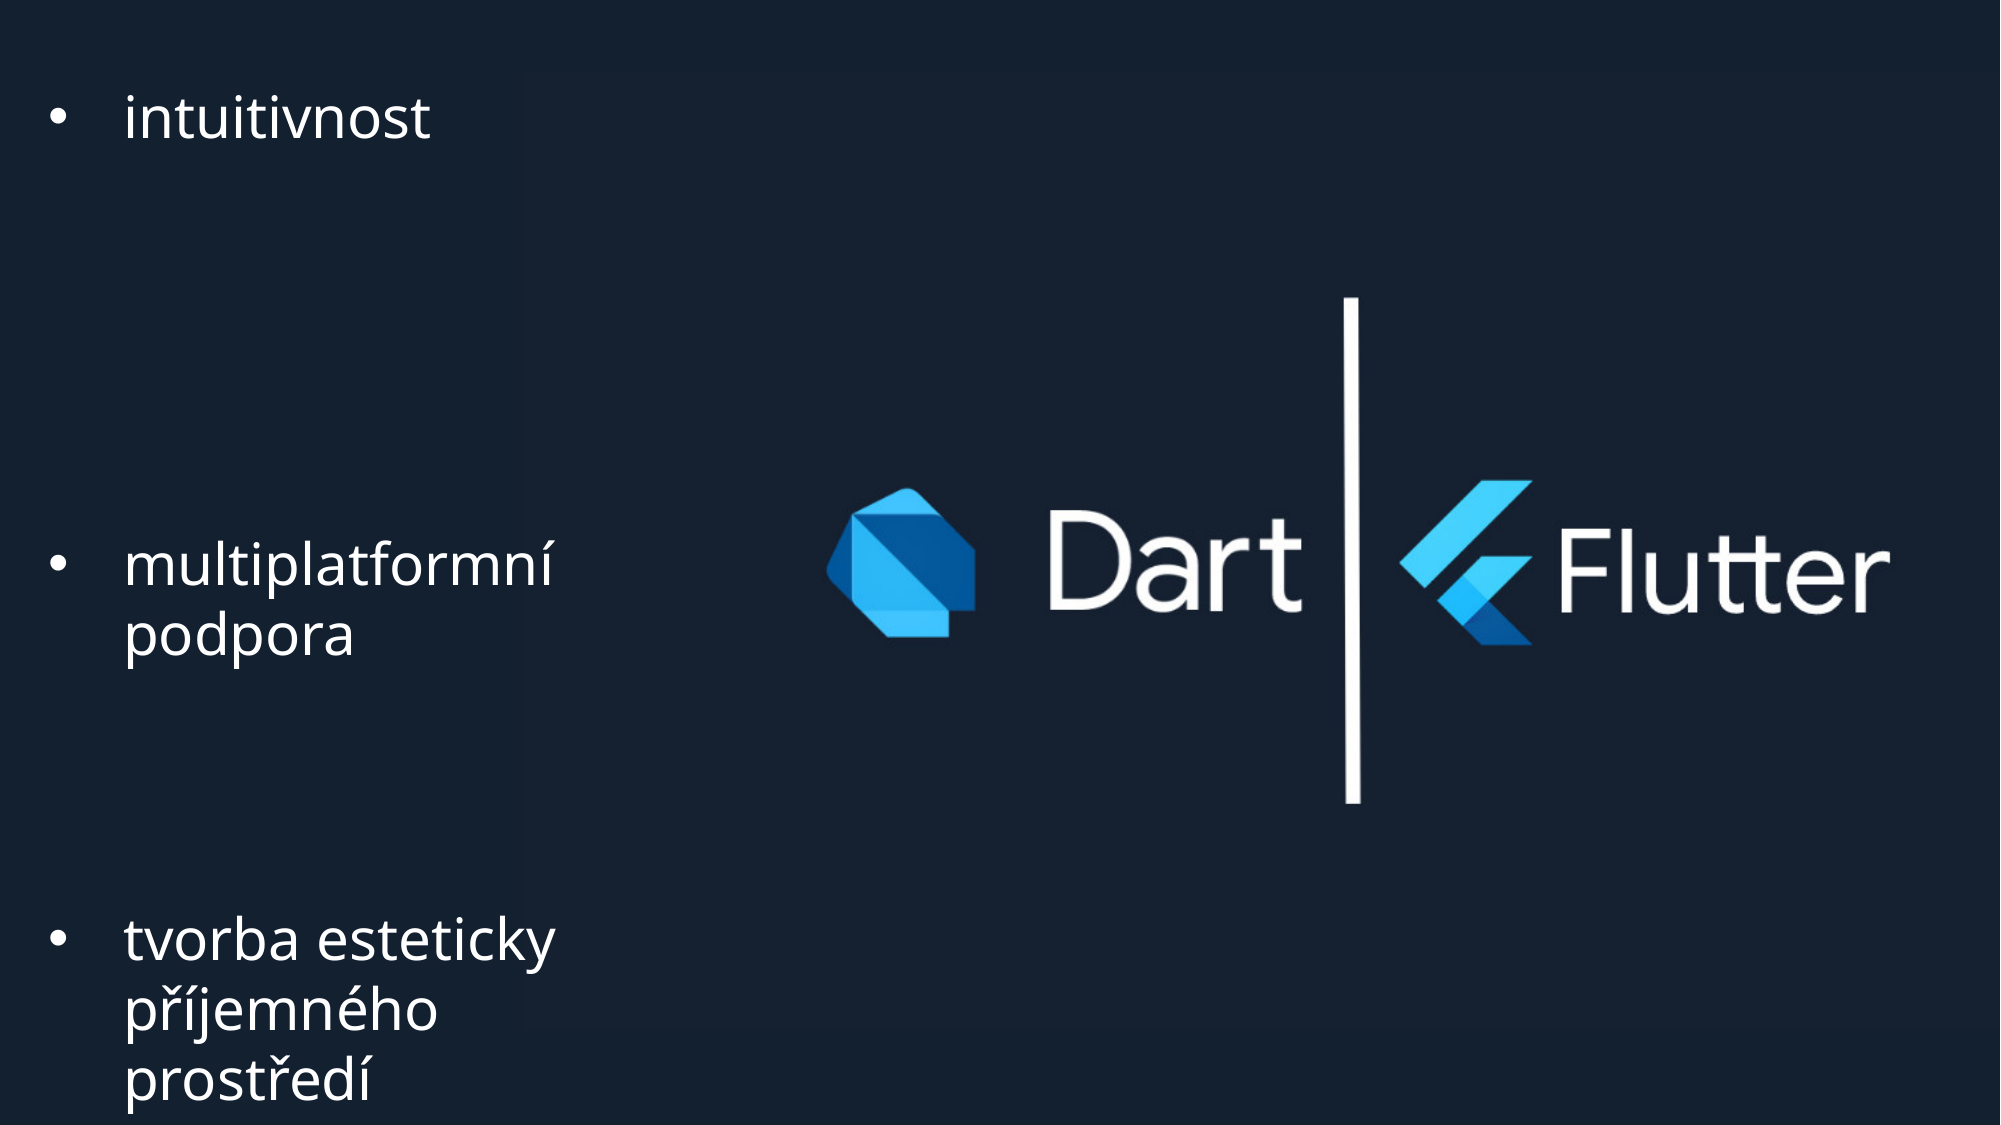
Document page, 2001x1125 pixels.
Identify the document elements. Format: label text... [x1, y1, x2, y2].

text_box multiplatformní podpora [33, 519, 524, 675]
picture [524, 73, 2000, 1030]
text_box tvorba esteticky příjemného prostředí [33, 895, 688, 1120]
text_box intuitivnost [33, 73, 524, 228]
